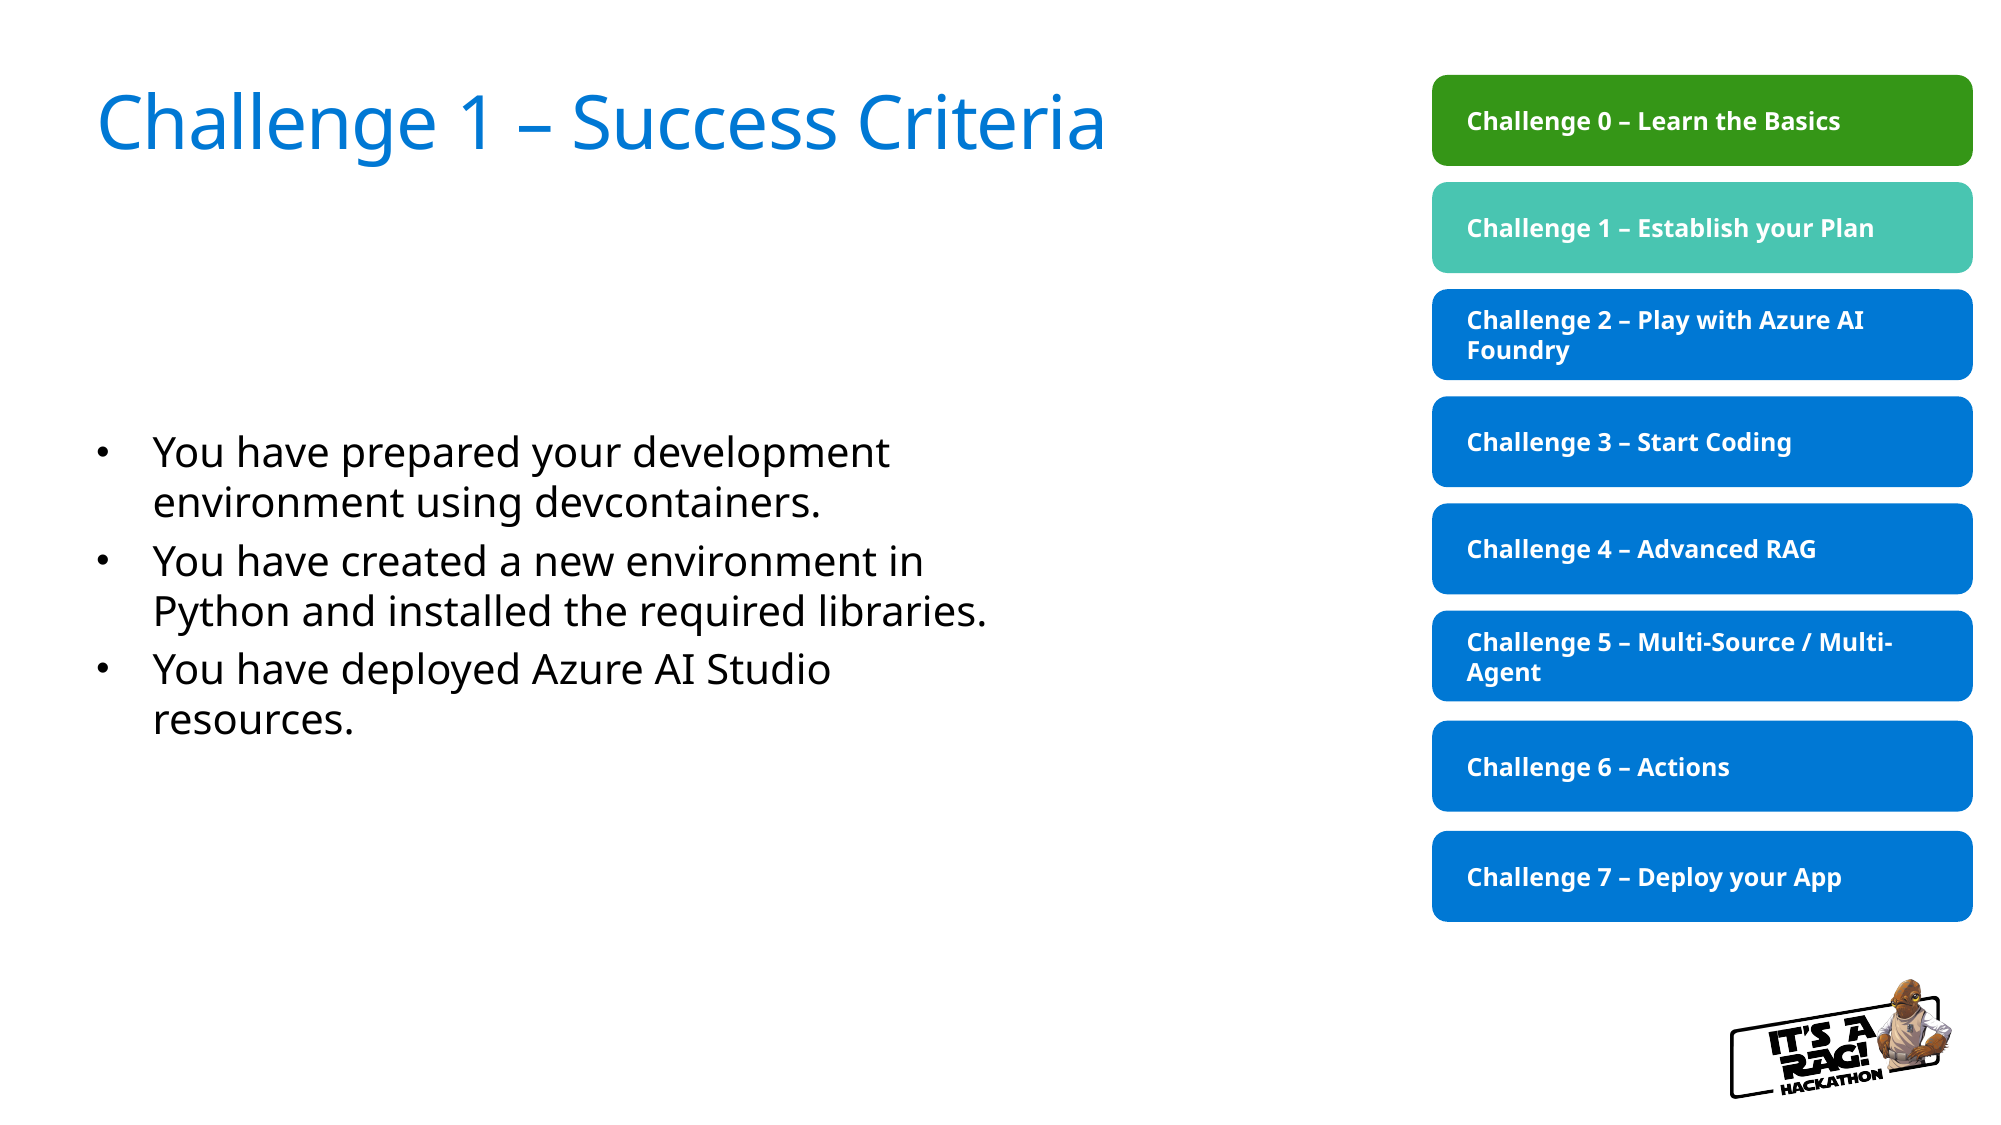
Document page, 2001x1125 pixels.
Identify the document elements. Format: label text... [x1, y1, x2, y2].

list You have prepared your development environment using devcontainers. You have created a new environment in Python and installed the required libraries. You have deployed Azure AI Studio resources. [96, 426, 1031, 699]
picture [1730, 979, 1952, 1099]
text_box Challenge 5 – Multi-Source / Multi-Agent [1431, 609, 1974, 703]
text_box Challenge 7 – Deploy your App [1431, 830, 1974, 923]
text_box Challenge 6 – Actions [1431, 719, 1974, 813]
text_box Challenge 1 – Establish your Plan [1431, 181, 1974, 274]
title Challenge 1 – Success Criteria [96, 75, 1440, 166]
text_box Challenge 0 – Learn the Basics [1431, 74, 1974, 167]
text_box Challenge 2 – Play with Azure AI Foundry [1431, 288, 1974, 381]
text_box Challenge 3 – Start Coding [1431, 395, 1974, 488]
text_box Challenge 4 – Advanced RAG [1431, 502, 1974, 596]
